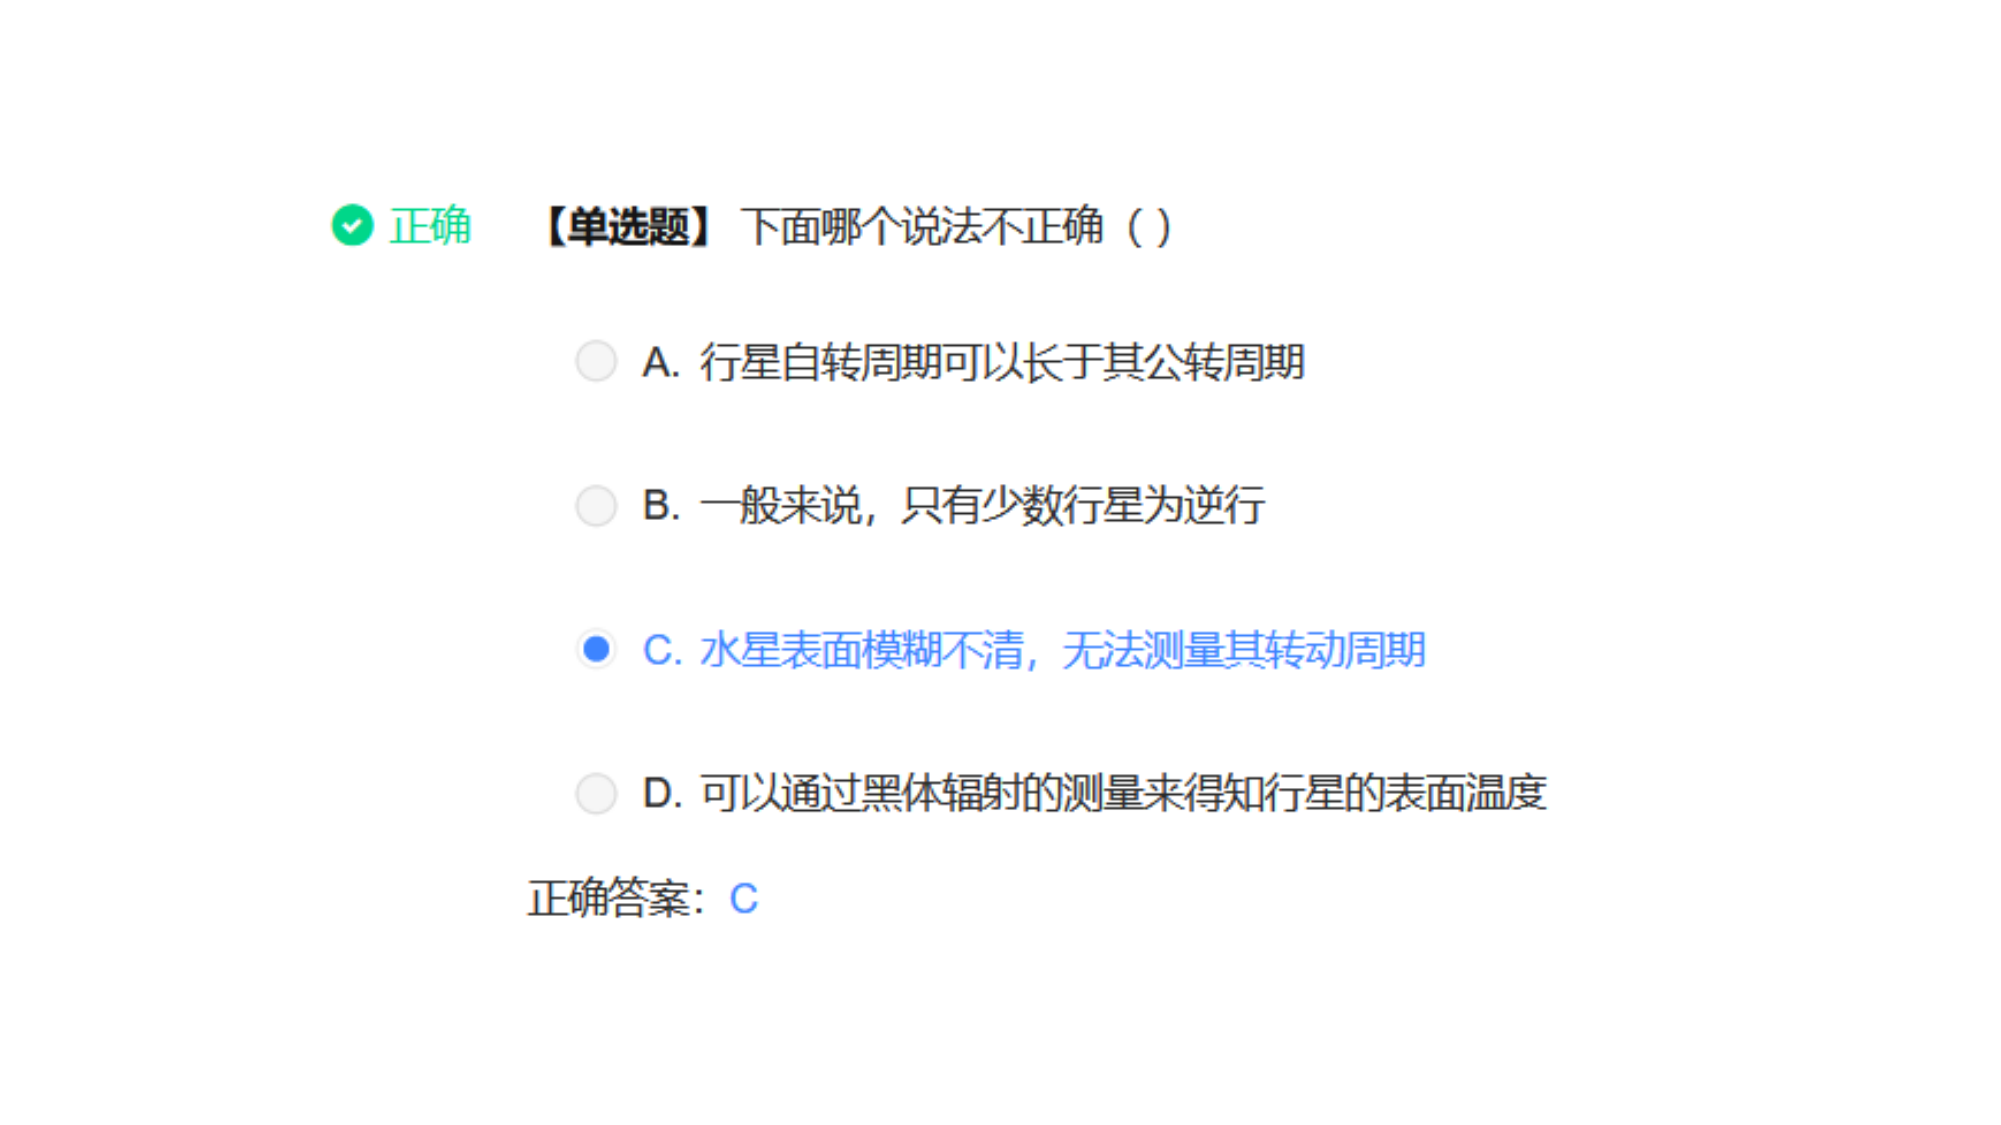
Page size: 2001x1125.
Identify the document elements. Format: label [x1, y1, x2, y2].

picture [315, 163, 1685, 962]
